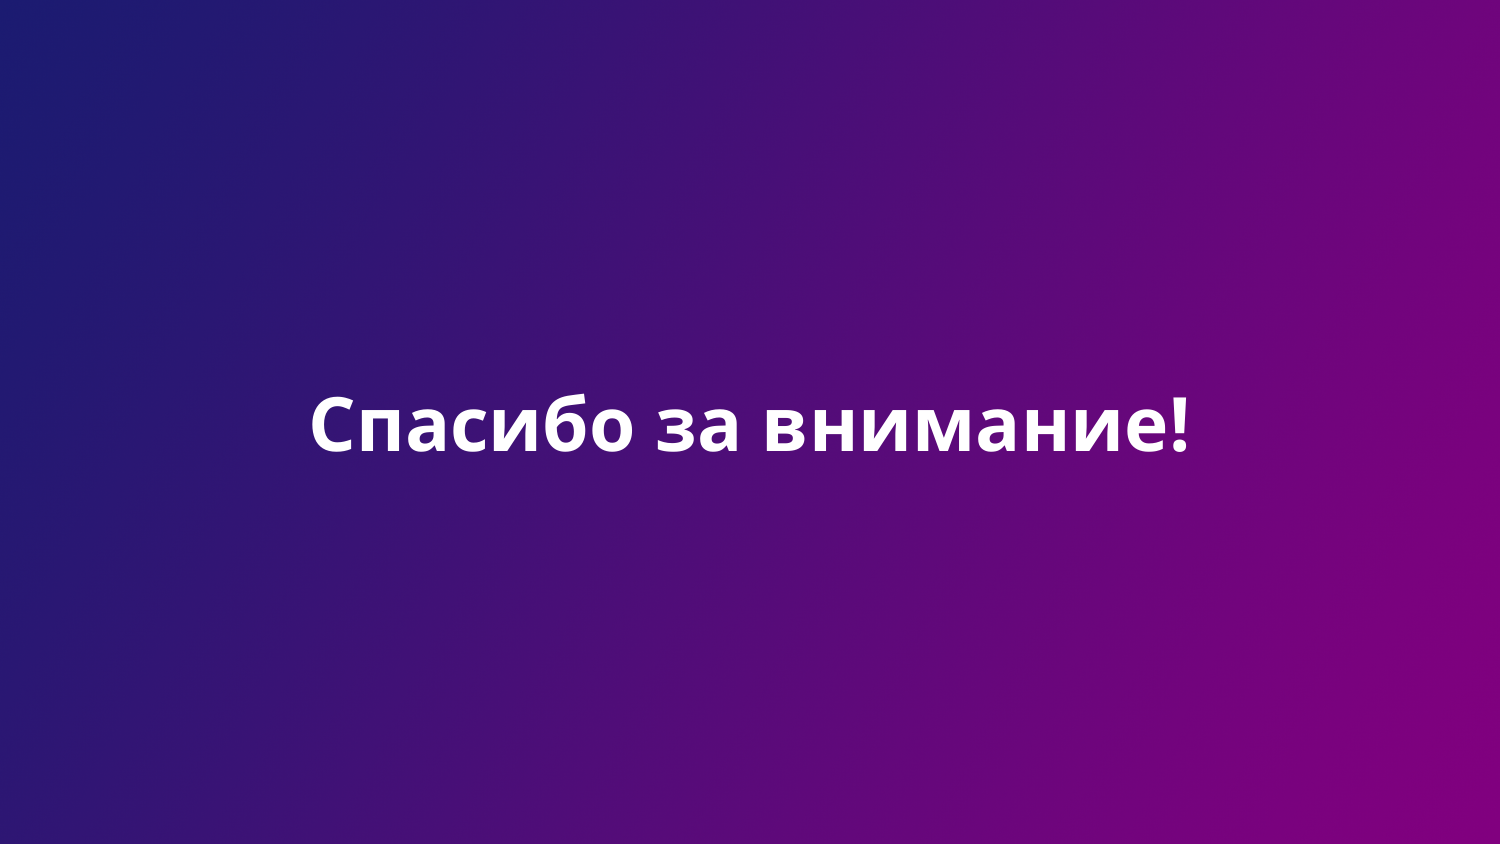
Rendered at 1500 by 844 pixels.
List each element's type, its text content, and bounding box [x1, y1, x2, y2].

picture [0, 0, 1500, 844]
title Спасибо за внимание! [51, 352, 1449, 491]
